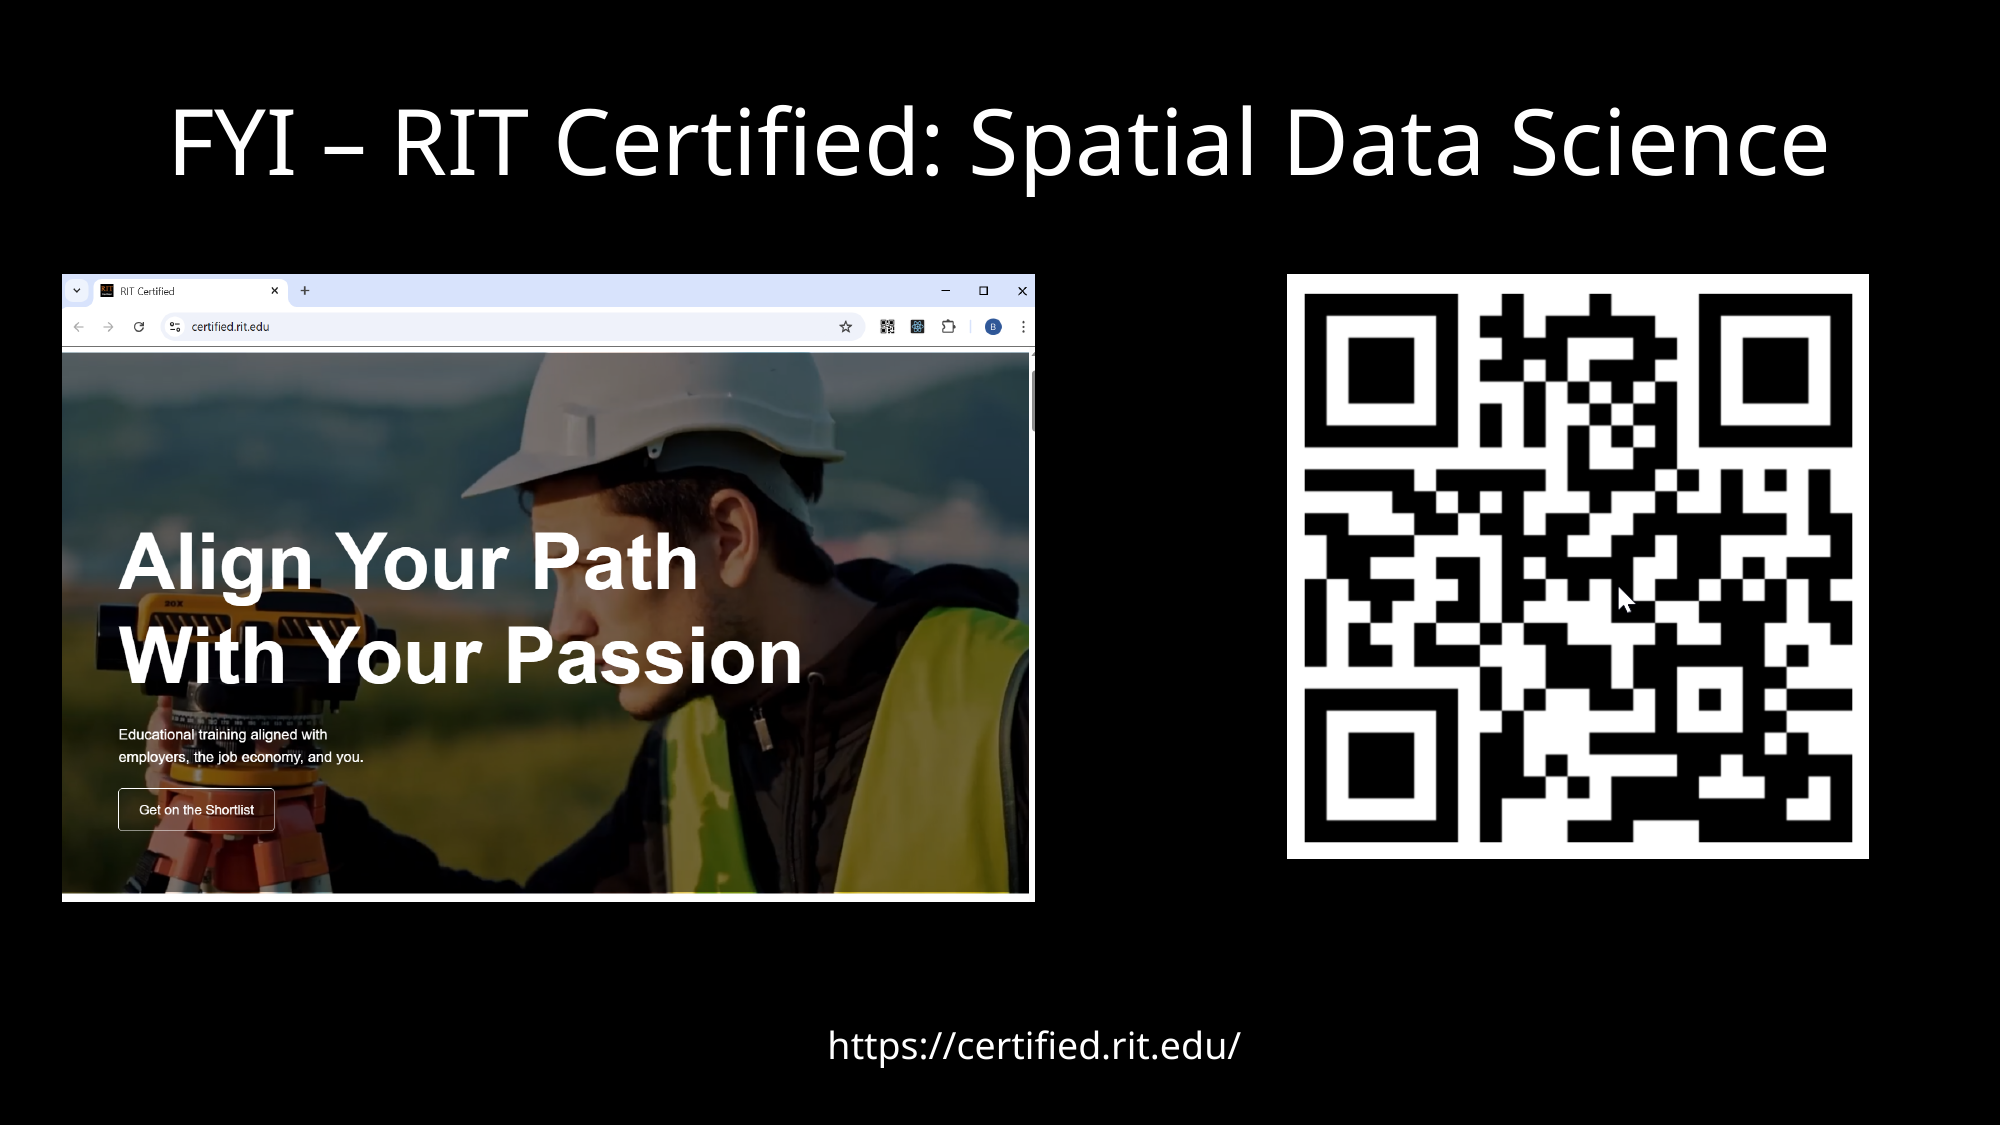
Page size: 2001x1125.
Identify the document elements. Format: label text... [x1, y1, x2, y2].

title FYI – RIT Certified: Spatial Data Science [0, 45, 2000, 233]
picture [1287, 274, 1870, 859]
picture [62, 274, 1035, 903]
text_box https://certified.rit.edu/ [812, 1014, 1257, 1075]
